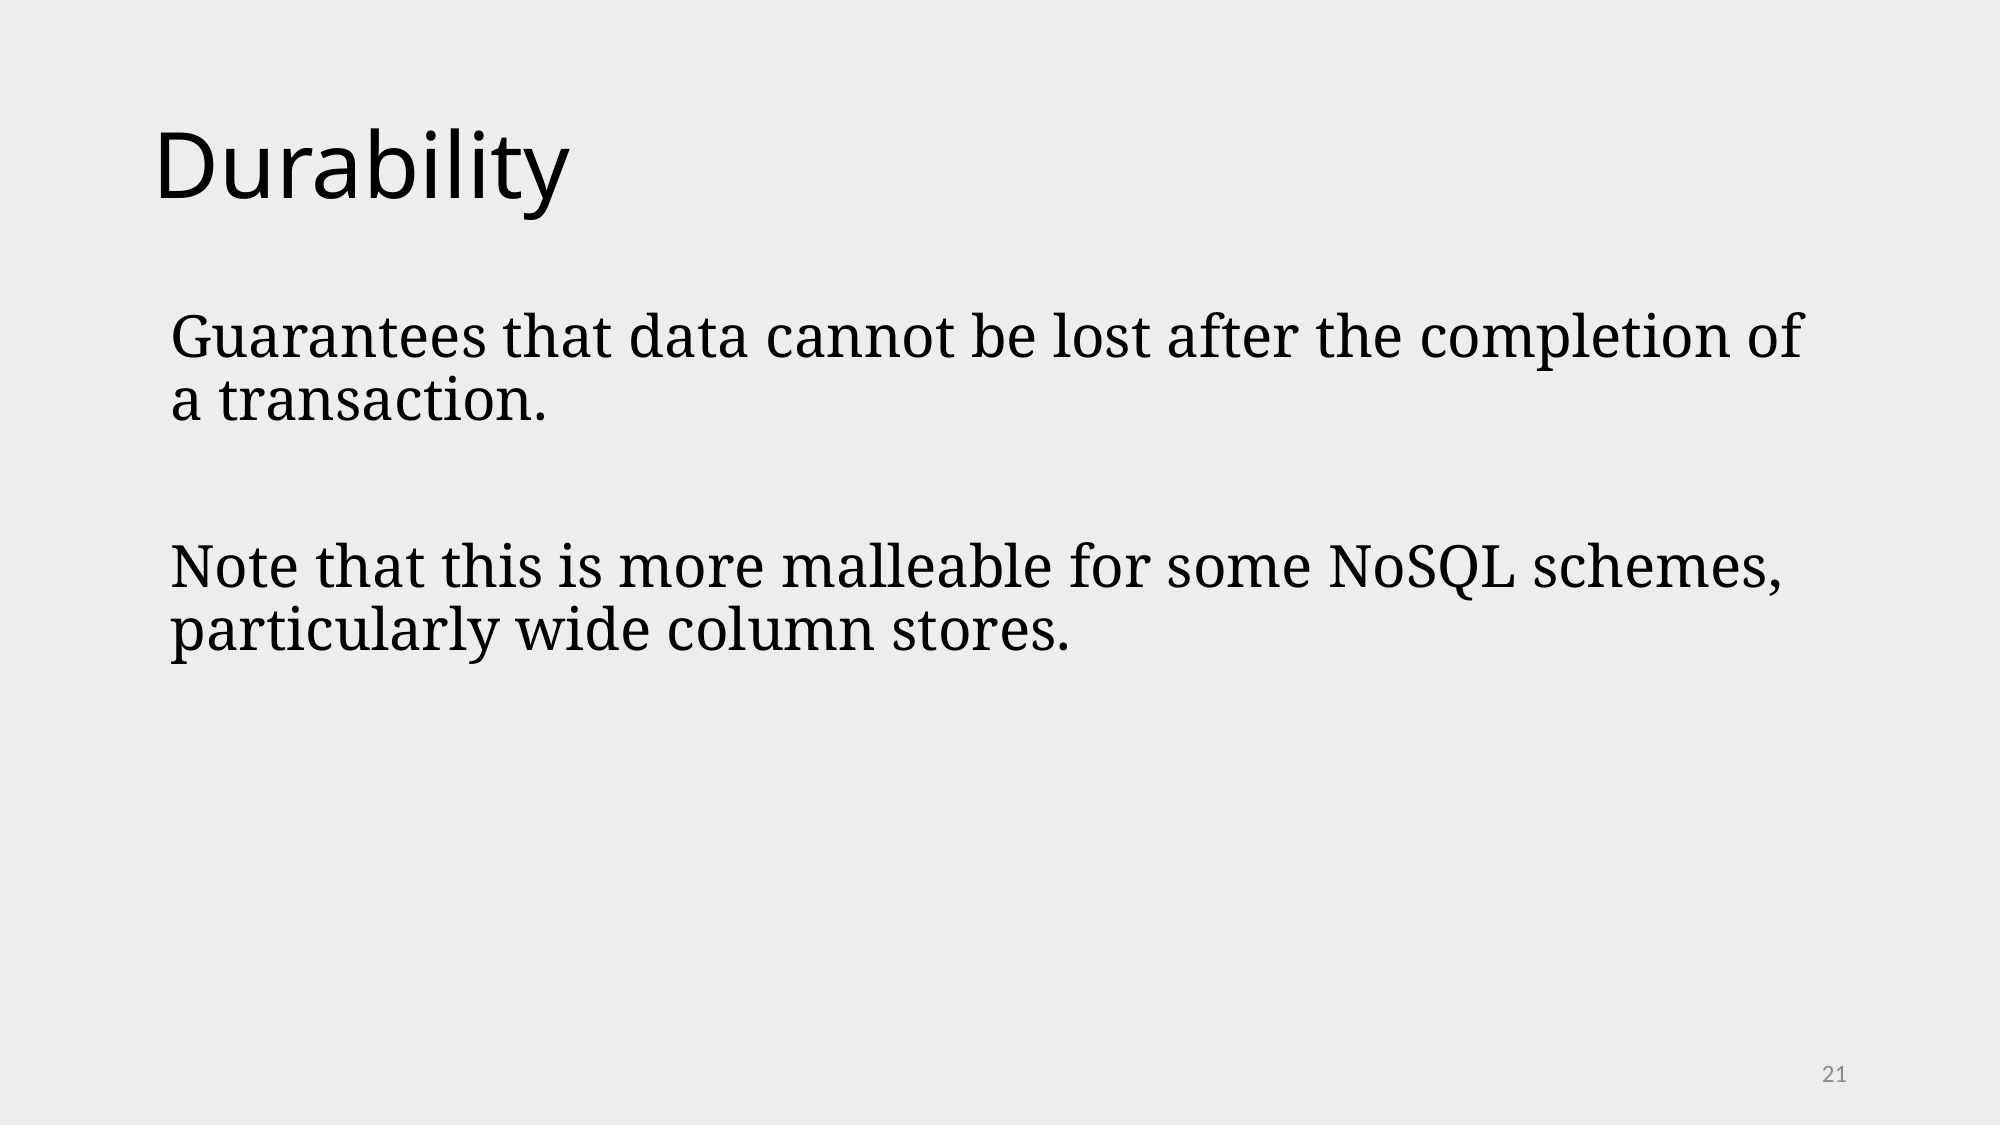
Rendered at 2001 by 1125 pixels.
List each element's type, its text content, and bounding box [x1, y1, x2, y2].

slide_number 21 [1412, 1042, 1863, 1103]
list Guarantees that data cannot be lost after the completion of a transaction. Note that this is more malleable for some NoSQL schemes, particularly wide column stores. [137, 299, 1863, 1014]
title Durability [137, 59, 1863, 278]
